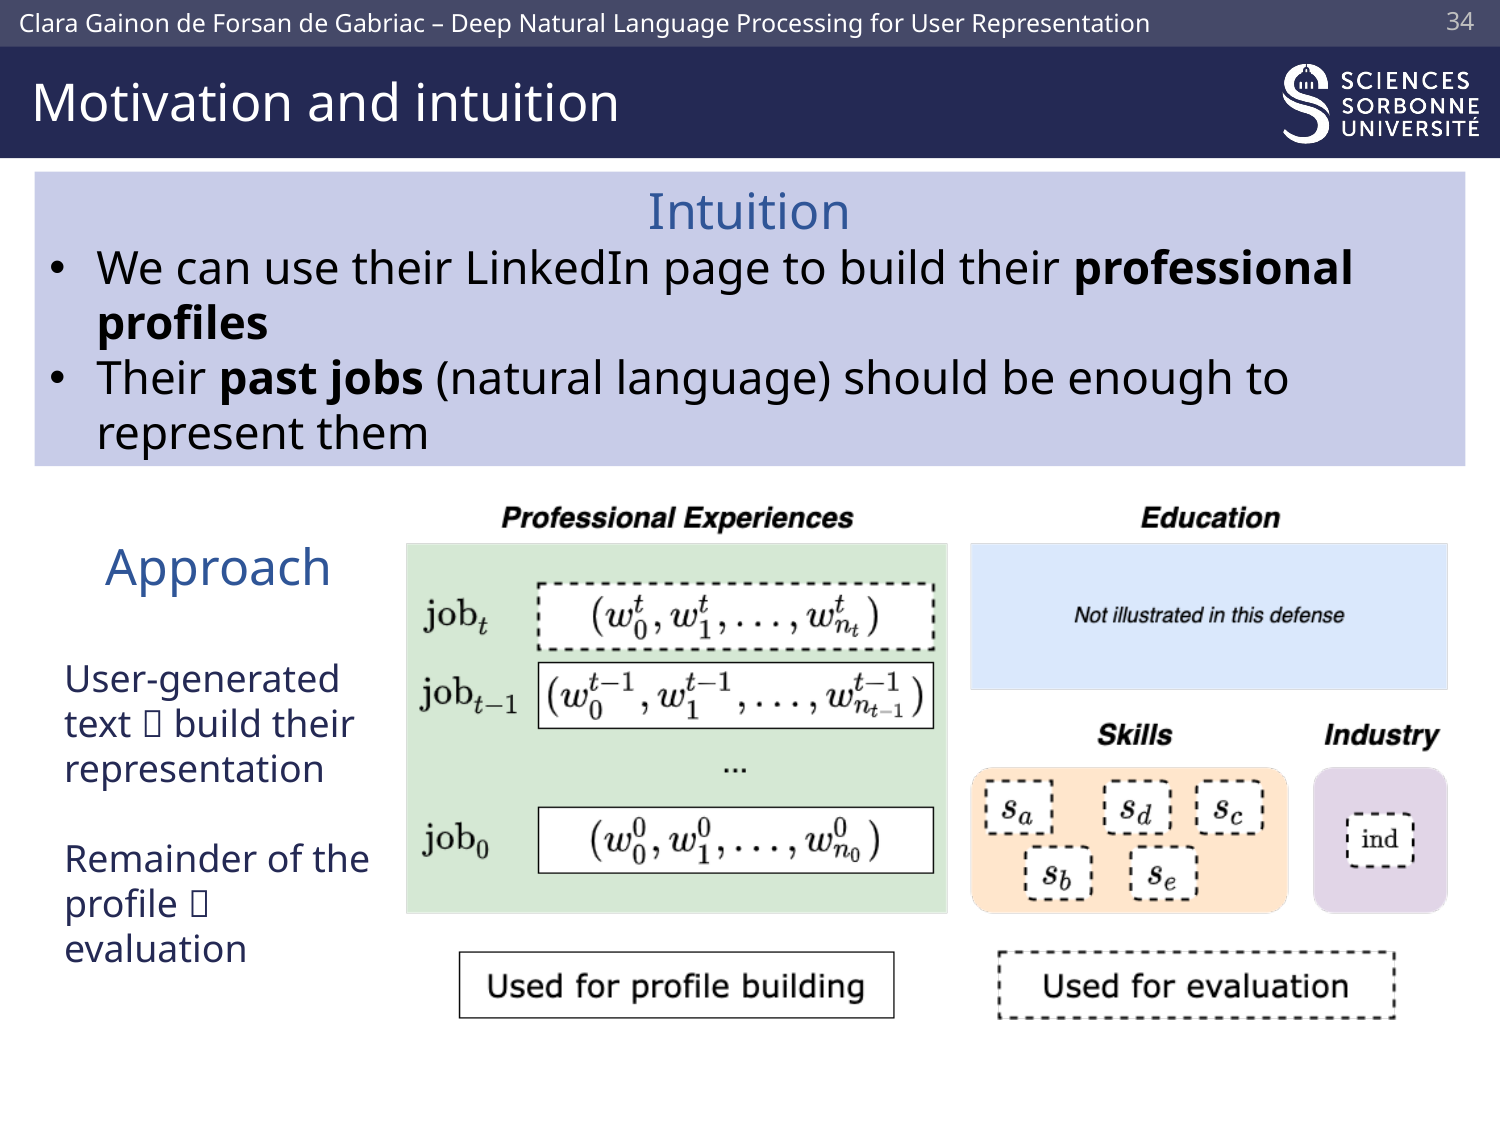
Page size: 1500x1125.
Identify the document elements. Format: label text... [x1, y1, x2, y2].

text_box Approach User-generated text  build their representation Remainder of the profile  evaluation [49, 528, 334, 978]
slide_number 33 [1411, 0, 1490, 54]
title Motivation and intuition [16, 48, 1266, 161]
picture [334, 491, 1466, 1020]
text_box Intuition We can use their LinkedIn page to build their professional profiles Their past jobs (natural language) should be enough to represent them [34, 171, 1466, 467]
